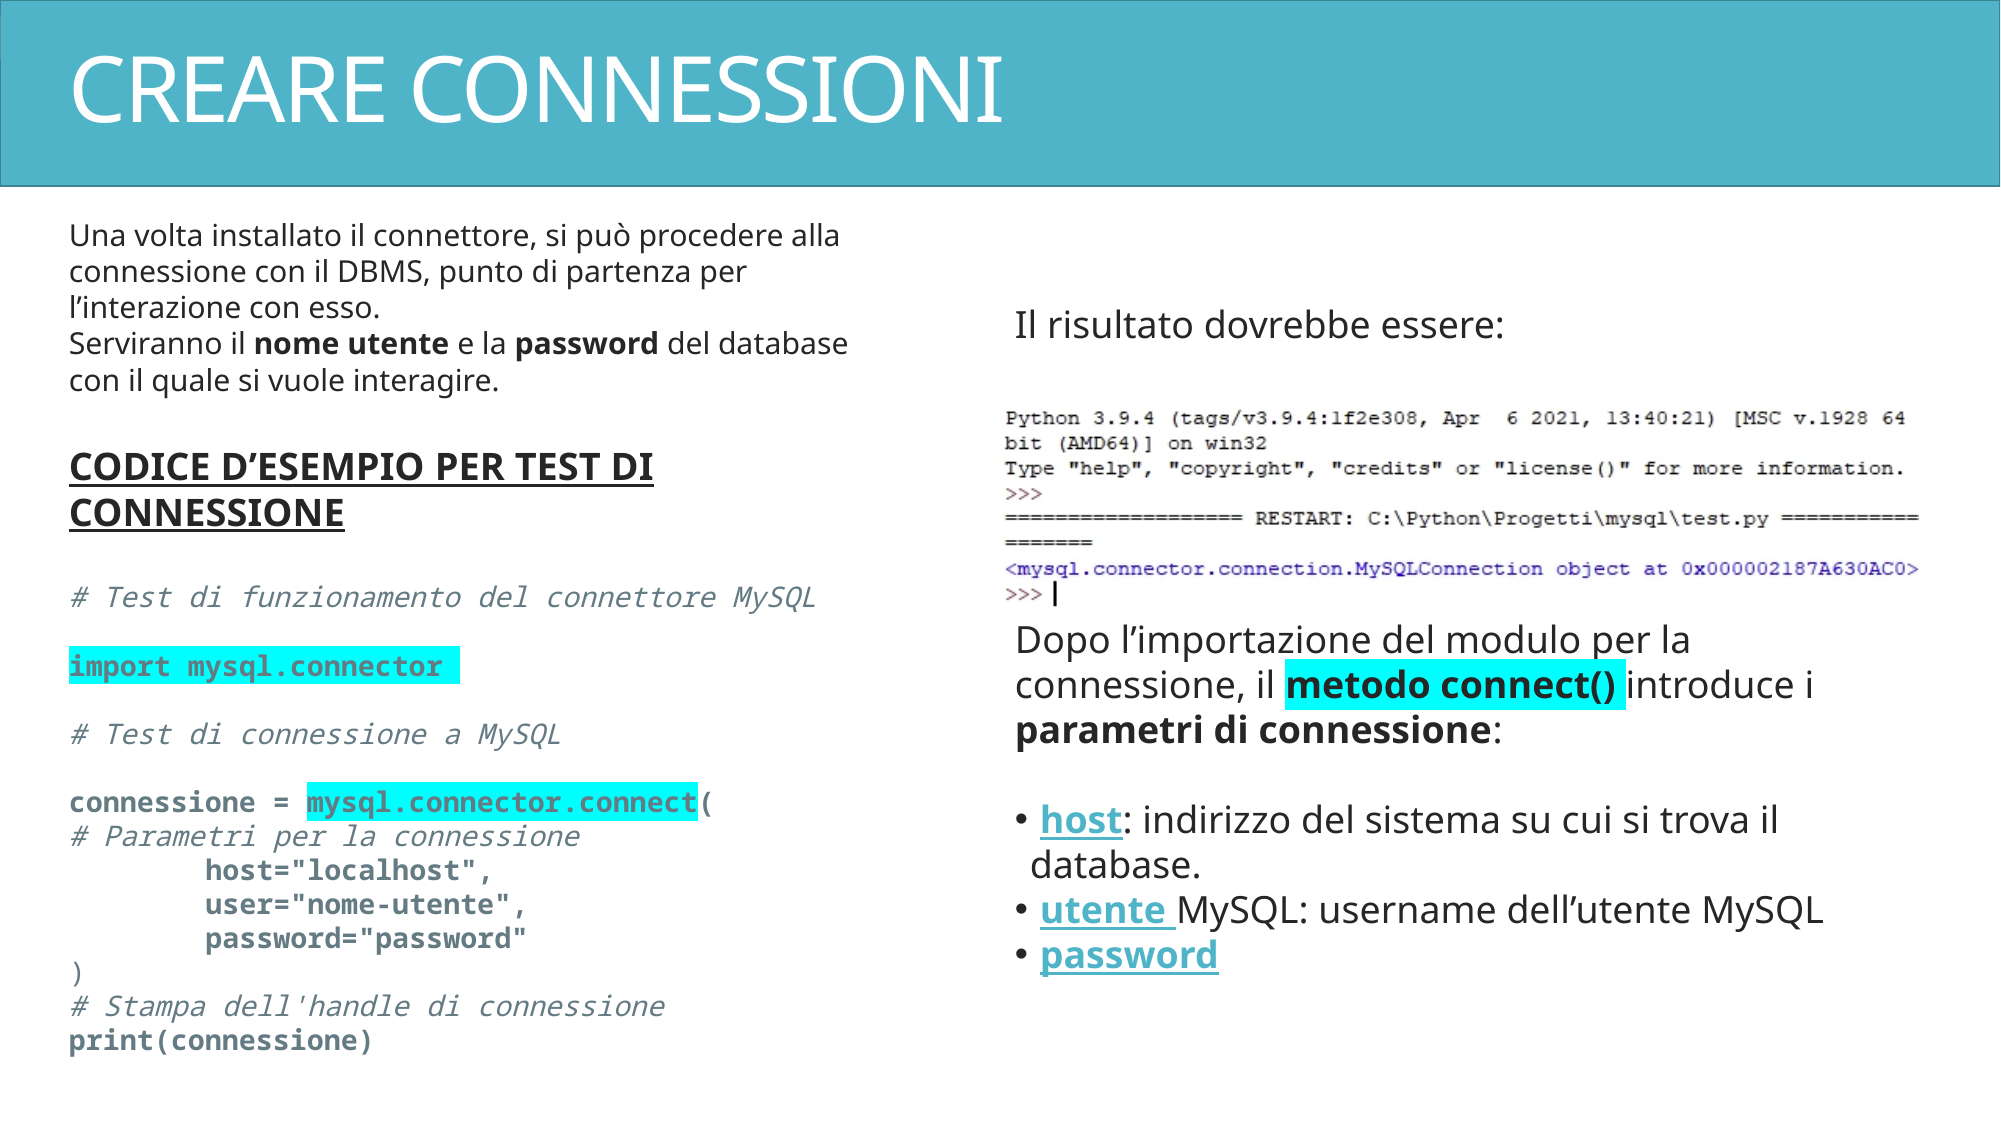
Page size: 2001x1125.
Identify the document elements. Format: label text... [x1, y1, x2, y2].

list Il risultato dovrebbe essere: Dopo l’importazione del modulo per la connessione, il metodo connect() introduce i parametri di connessione: host: indirizzo del sistema su cui si trova il database. utente MySQL: username dell’utente MySQL password [999, 207, 1947, 1071]
picture [999, 404, 1920, 608]
list Una volta installato il connettore, si può procedere alla connessione con il DBMS, punto di partenza per l’interazione con esso. Serviranno il nome utente e la password del database con il quale si vuole interagire. CODICE D’ESEMPIO PER TEST DI CONNESSIONE # Test di funzionamento del connettore MySQL import mysql.connector # Test di connessione a MySQL connessione = mysql.connector.connect( # Parametri per la connessione host="localhost", user="nome-utente", password="password" ) # Stampa dell'handle di connessione print(connessione) [53, 208, 921, 1070]
title CREARE CONNESSIONI [53, 19, 1949, 170]
